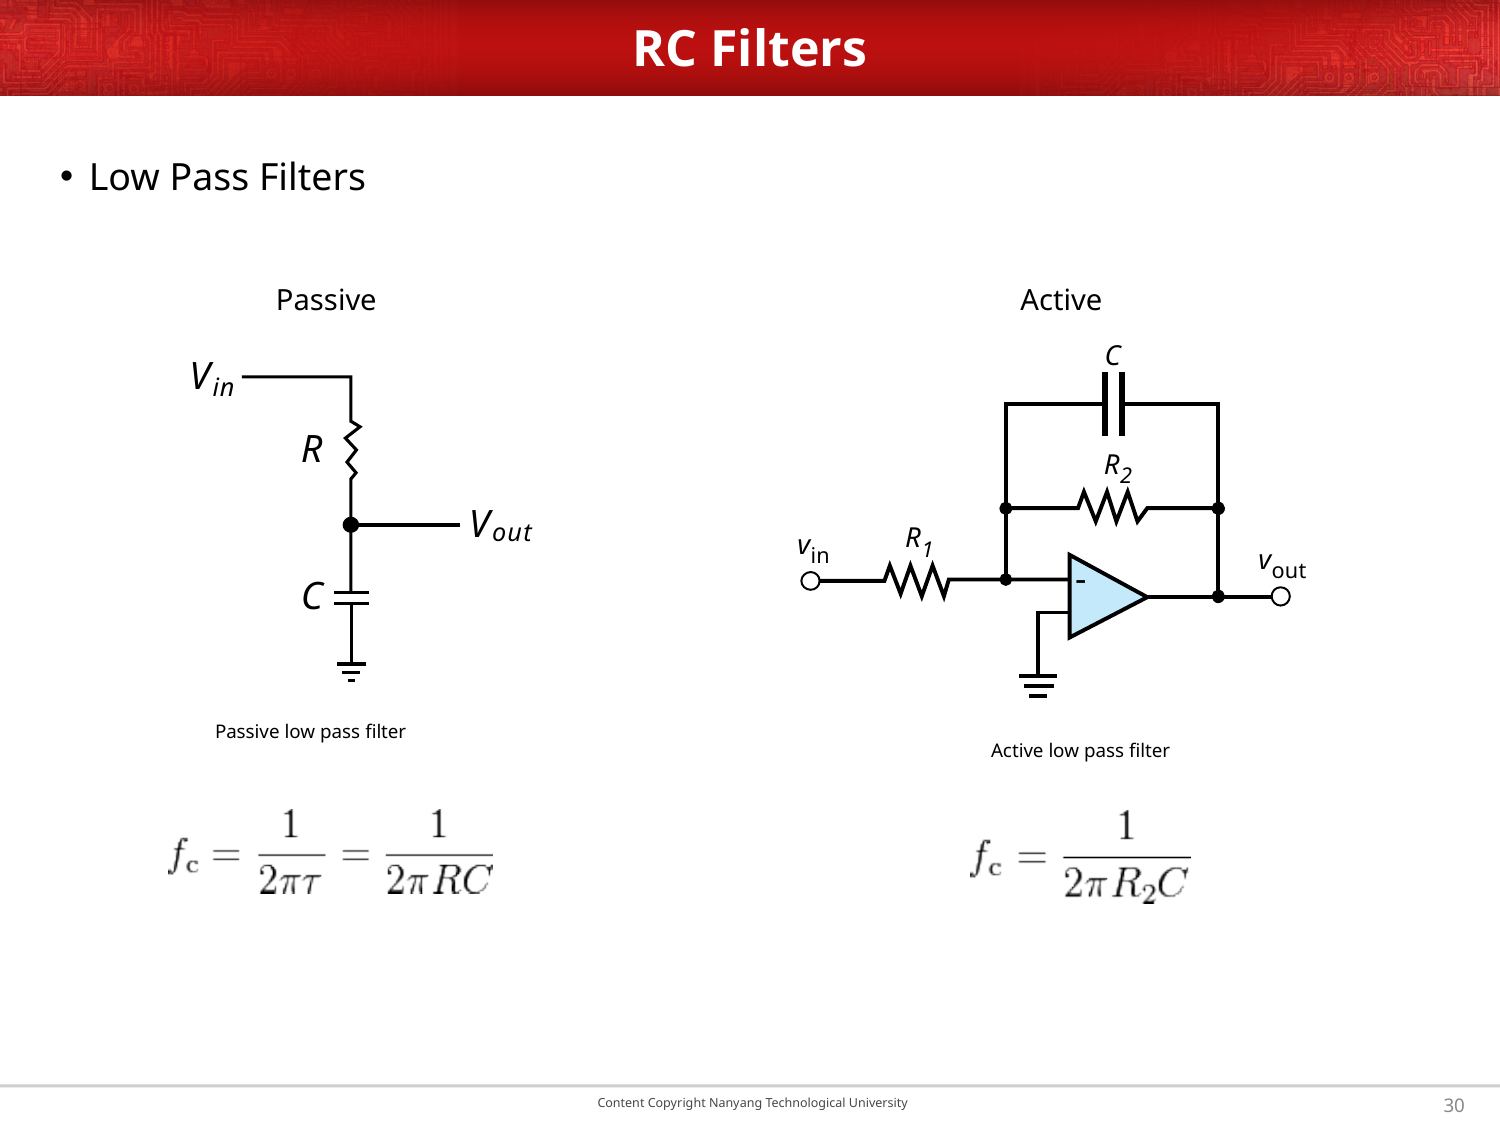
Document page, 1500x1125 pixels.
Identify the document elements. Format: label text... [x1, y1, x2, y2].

picture [167, 808, 493, 894]
text_box Active low pass filter [885, 730, 1276, 769]
text_box Passive [168, 274, 492, 324]
picture [189, 356, 535, 683]
picture [970, 810, 1191, 904]
picture [797, 340, 1307, 699]
list Low Pass Filters [45, 123, 1500, 186]
text_box Active [1005, 274, 1227, 324]
text_box Passive low pass filter [115, 712, 506, 750]
title RC Filters [0, 0, 1500, 93]
